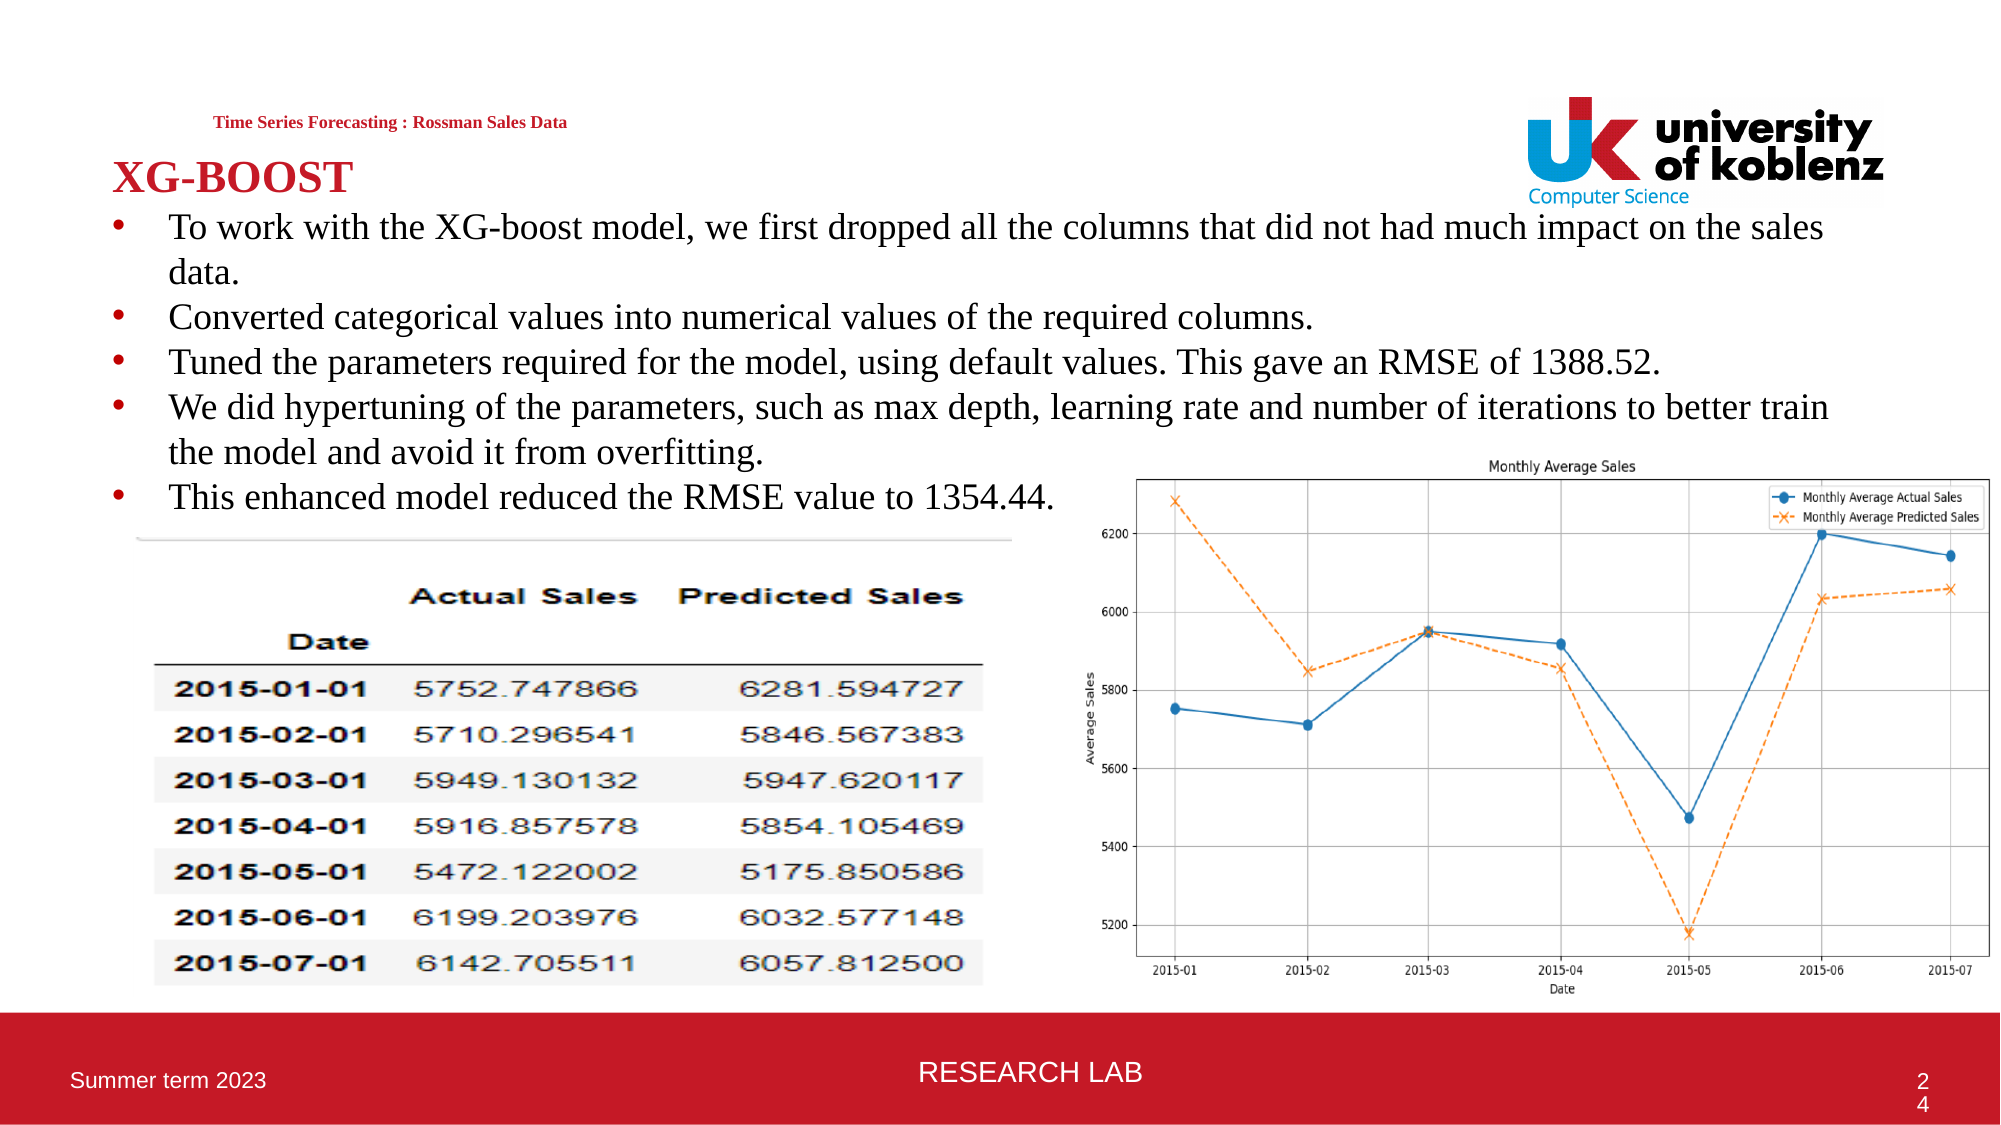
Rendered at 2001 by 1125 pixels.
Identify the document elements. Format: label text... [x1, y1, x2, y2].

text_box RESEARCH LAB [310, 1046, 1751, 1124]
slide_number 24 [1908, 1058, 1940, 1100]
list XG-BOOST To work with the XG-boost model, we first dropped all the columns that did not had much impact on the sales data. Converted categorical values into numerical values of the required columns. Tuned the parameters required for the model, using default values. This gave an RMSE of 1388.52. We did hypertuning of the parameters, such as max depth, learning rate and number of iterations to better train the model and avoid it from overfitting. This enhanced model reduced the RMSE value to 1354.44. [103, 138, 1895, 997]
picture [132, 537, 1013, 997]
title Time Series Forecasting : Rossman Sales Data [160, 102, 1577, 138]
text_box Summer term 2023 [62, 1058, 514, 1102]
picture [1528, 97, 1884, 138]
picture [1068, 445, 2000, 996]
